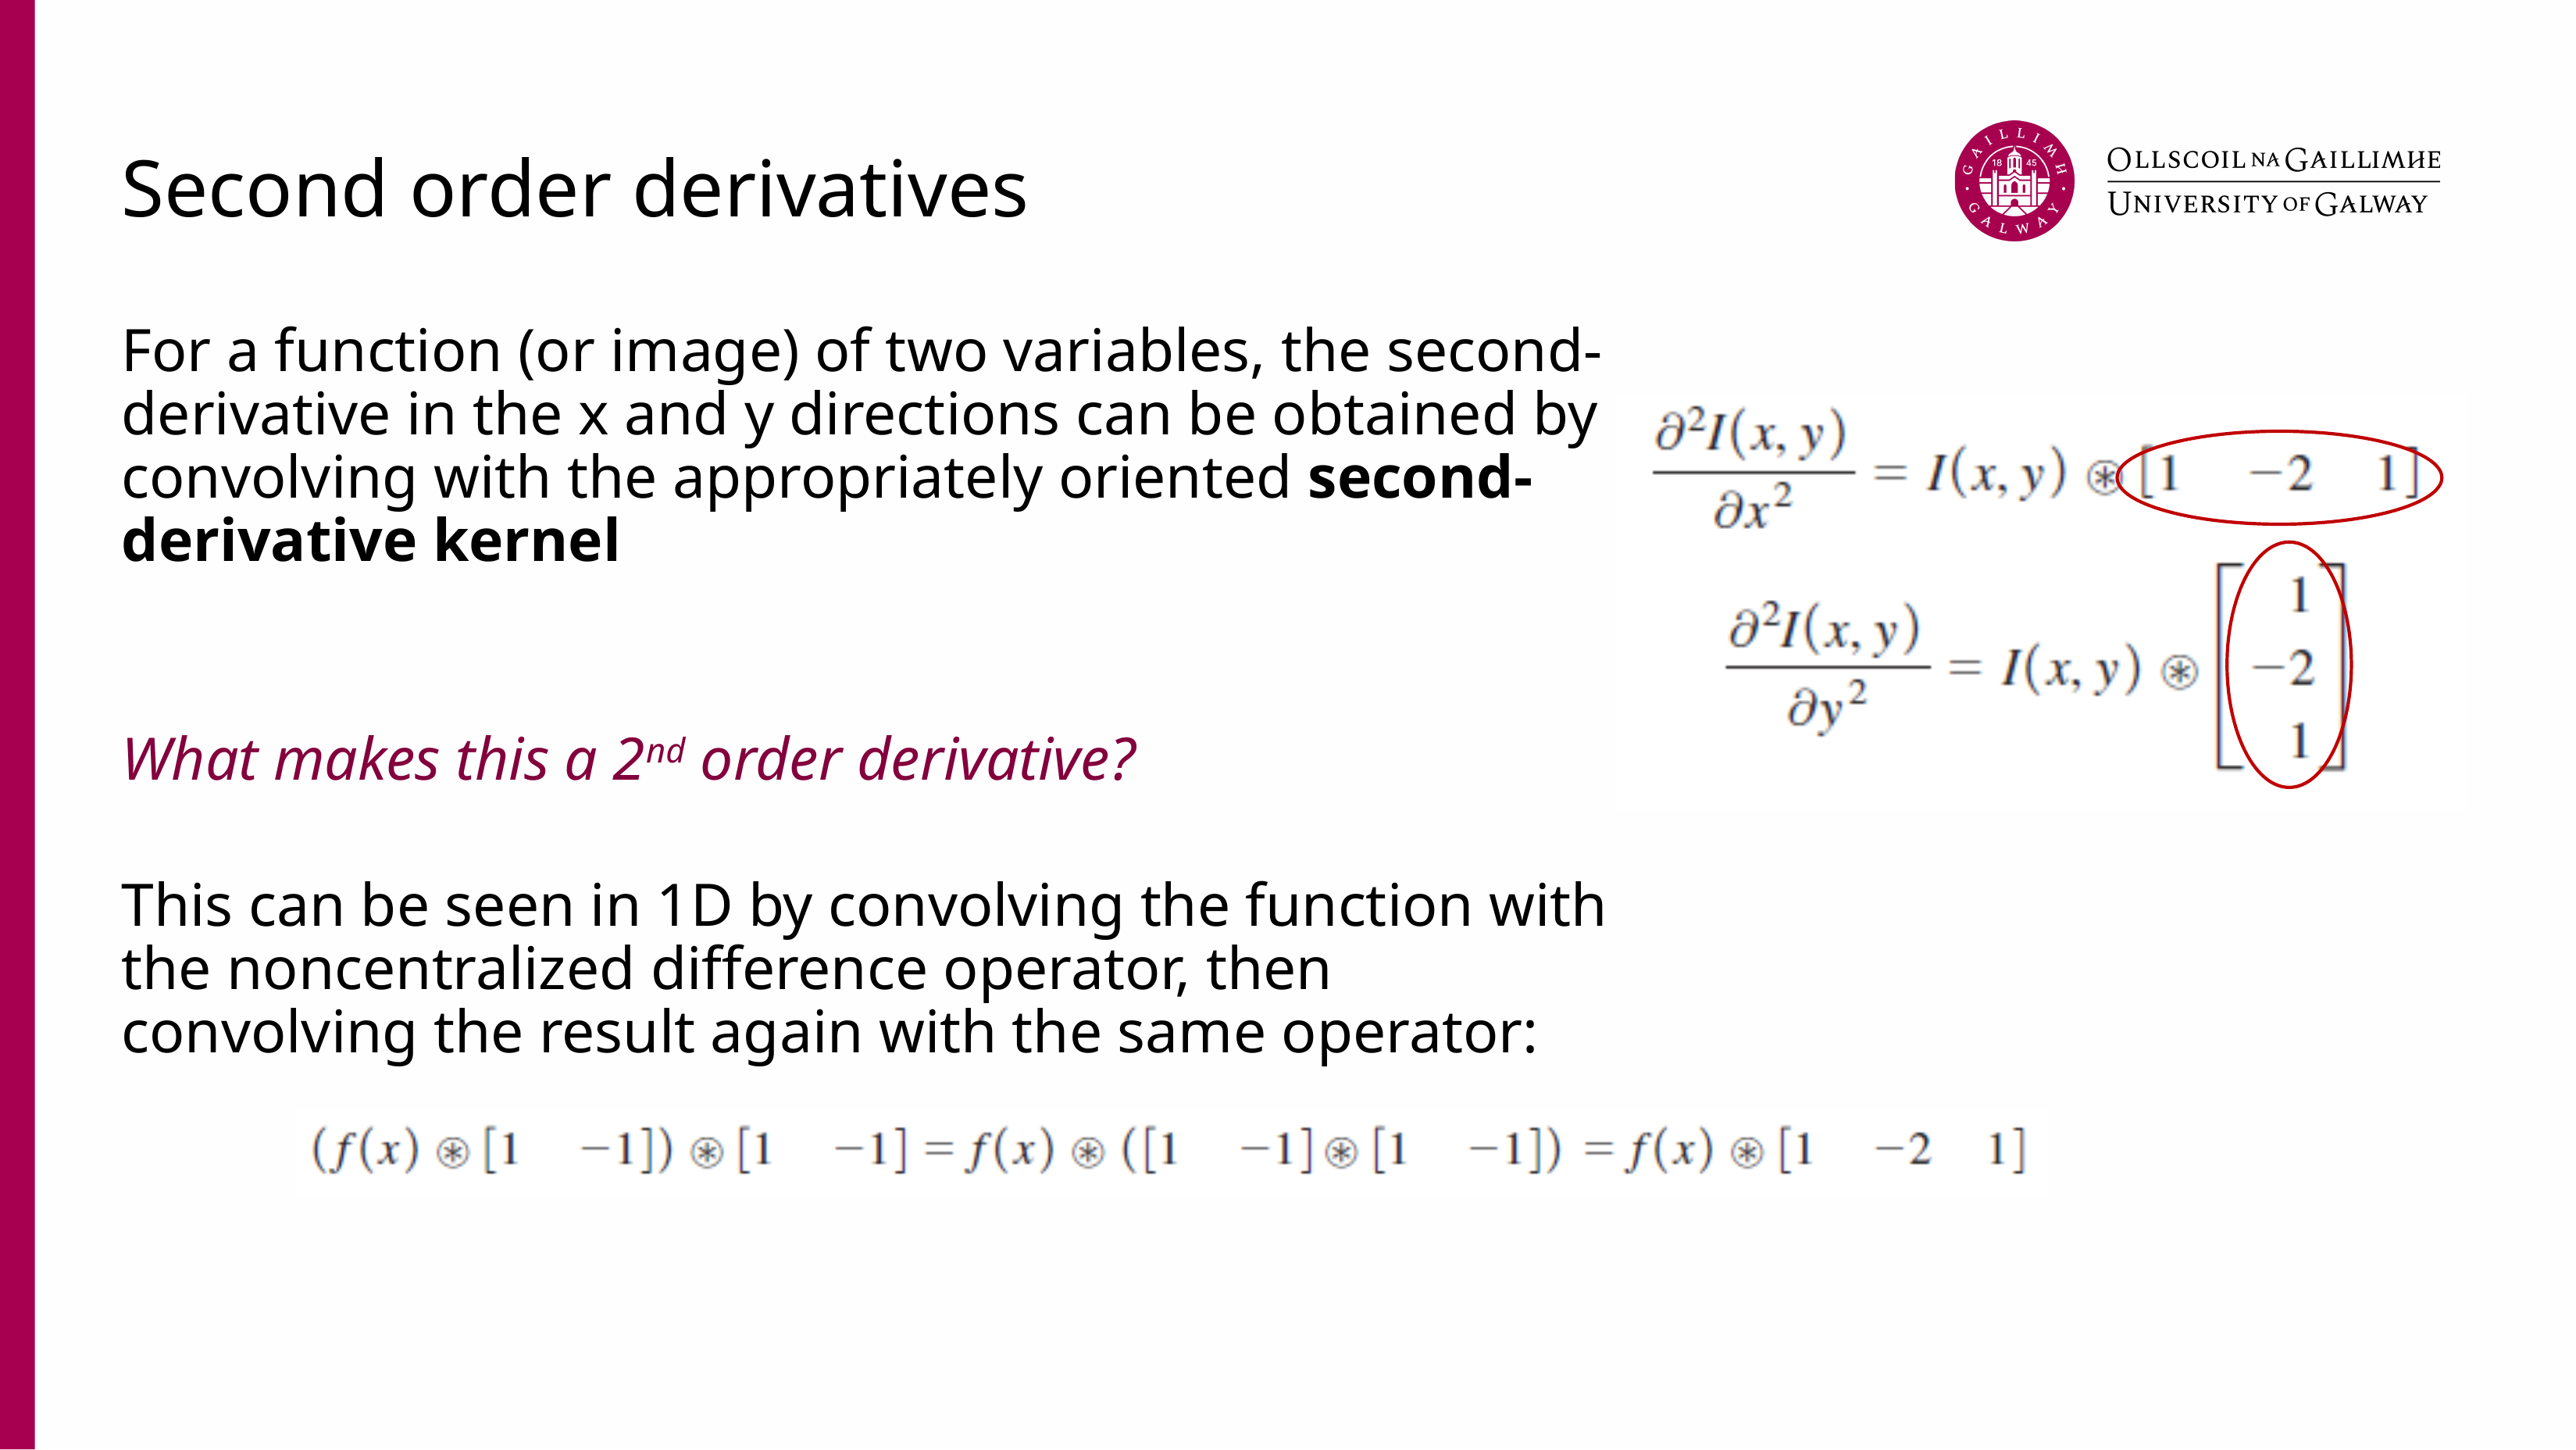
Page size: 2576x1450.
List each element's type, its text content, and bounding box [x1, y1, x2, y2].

picture [1616, 394, 2467, 811]
picture [296, 1109, 2047, 1198]
list For a function (or image) of two variables, the second-derivative in the x and y directions can be obtained by convolving with the appropriately oriented second-derivative kernel What makes this a 2nd order derivative? This can be seen in 1D by convolving the function with the noncentralized difference operator, then convolving the result again with the same operator: [109, 315, 1629, 1273]
title Second order derivatives [109, 132, 1989, 263]
